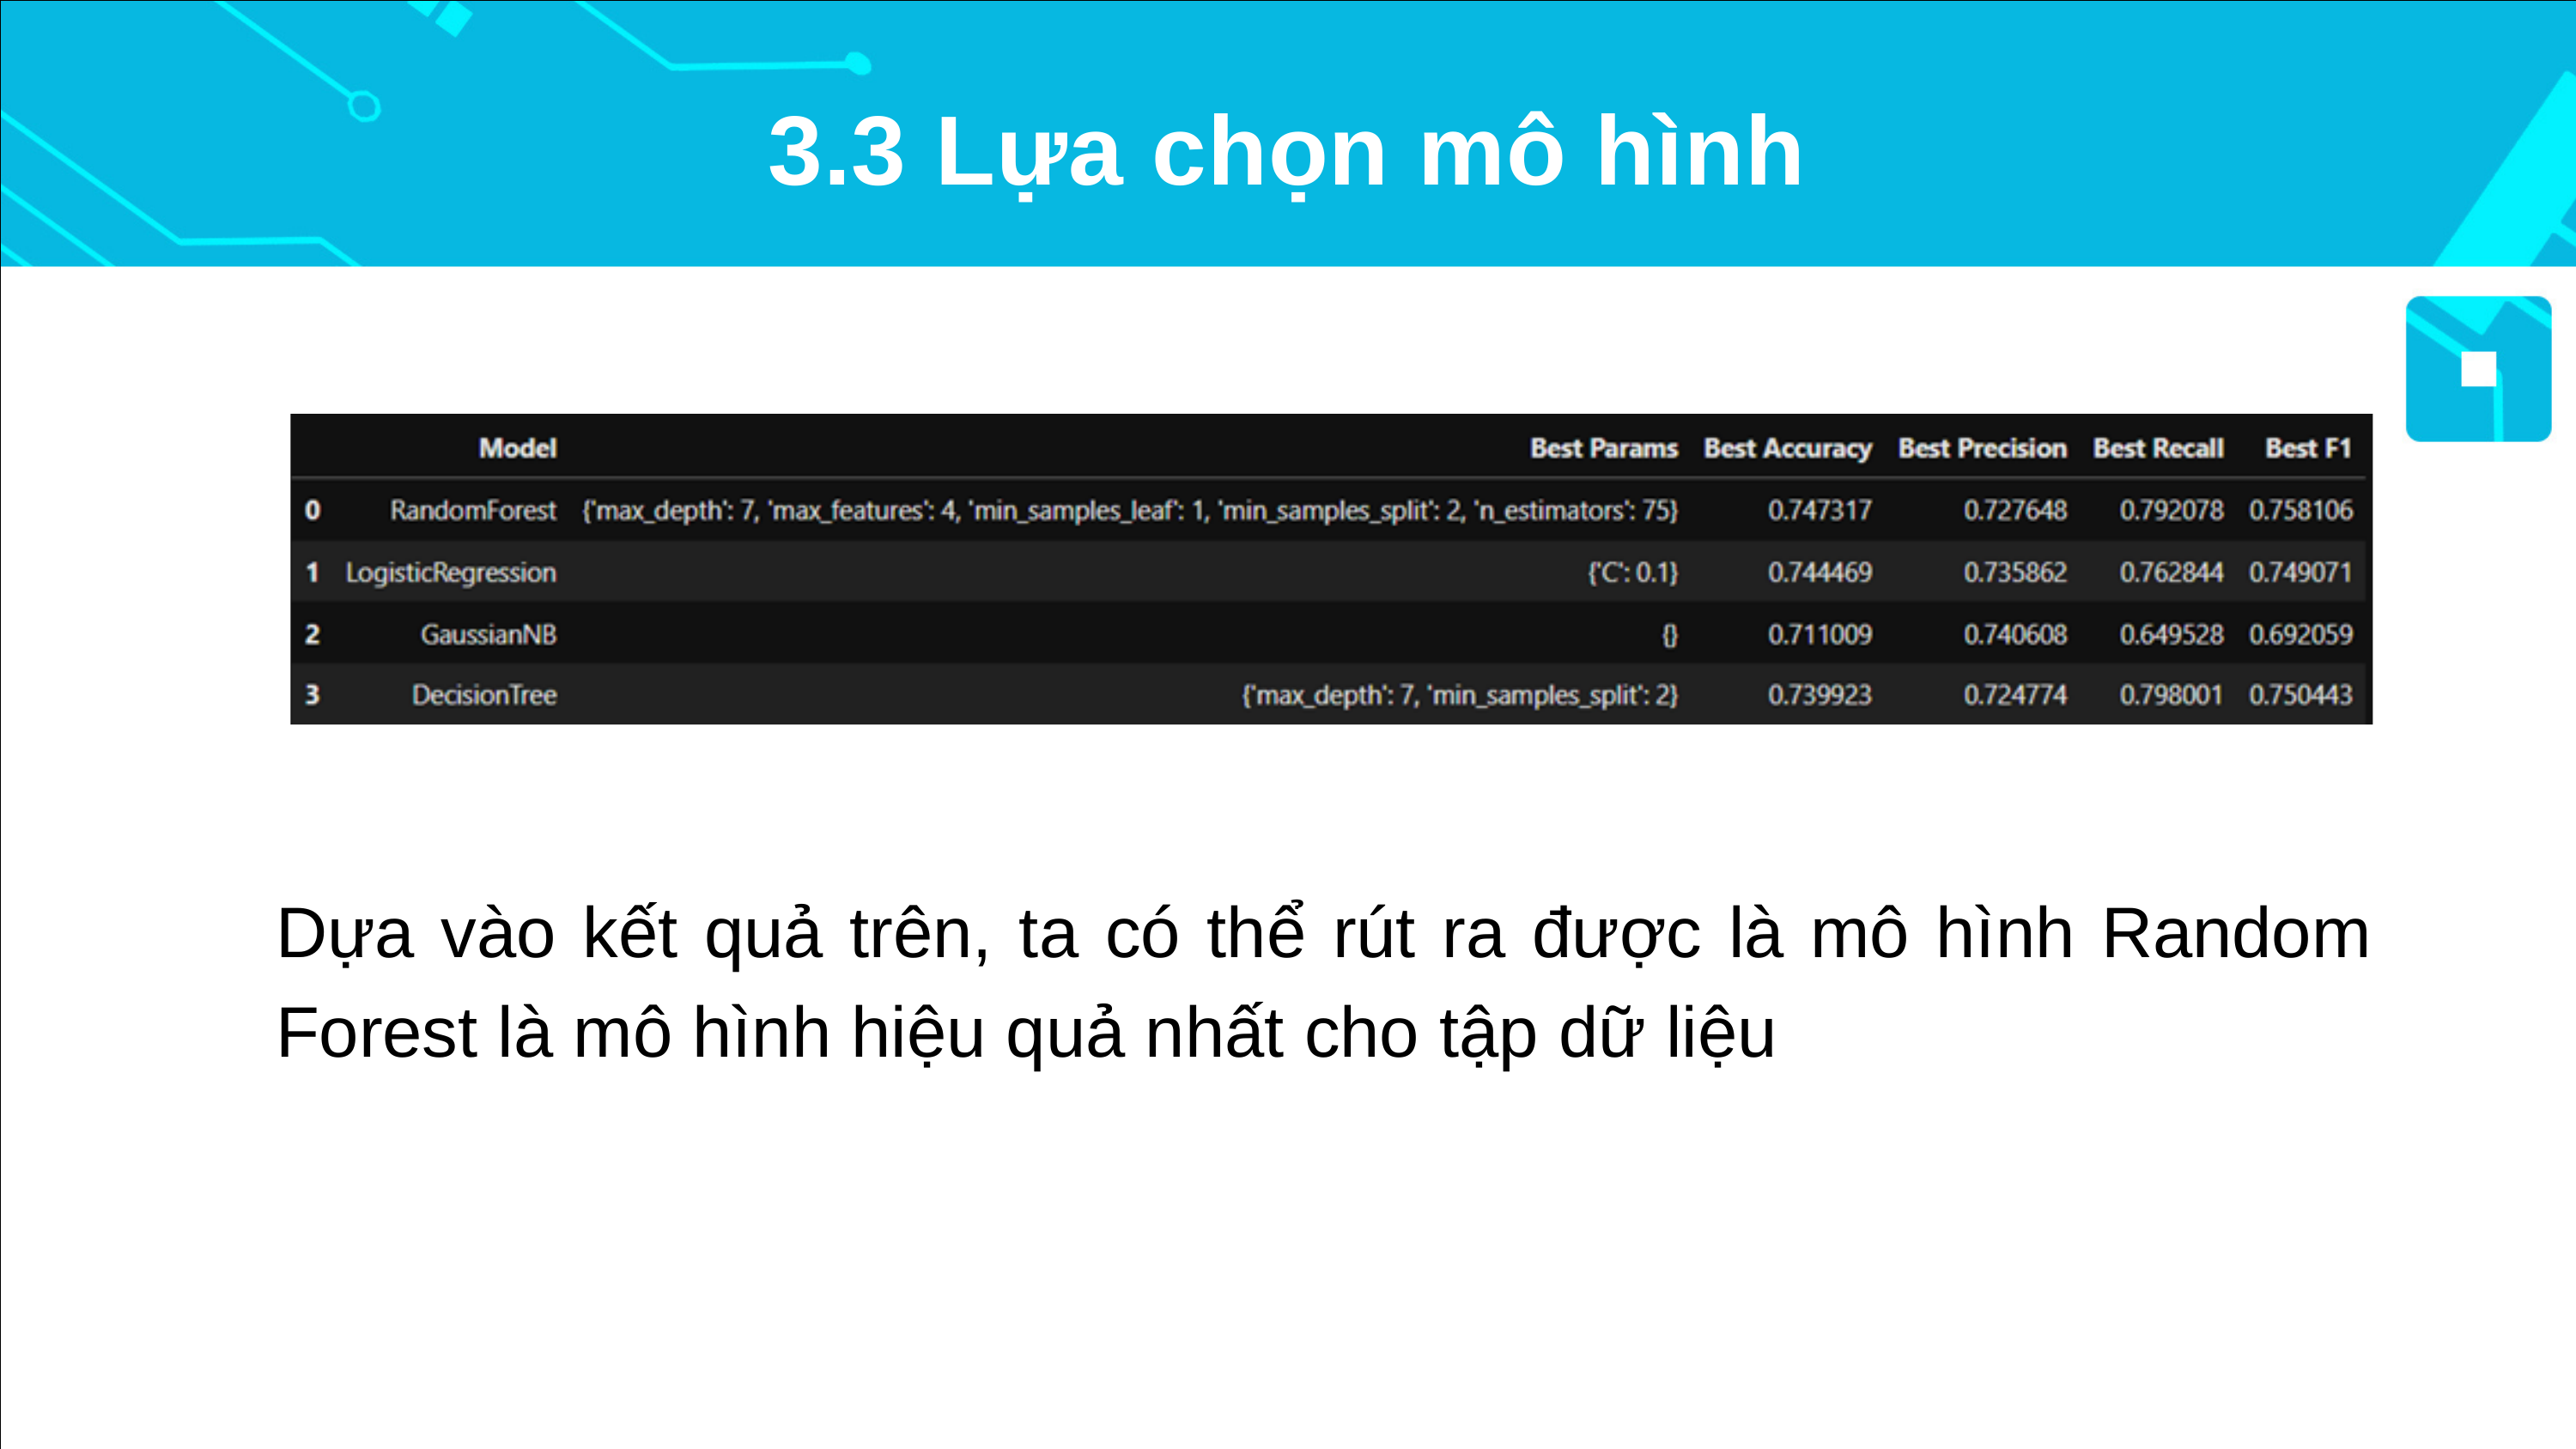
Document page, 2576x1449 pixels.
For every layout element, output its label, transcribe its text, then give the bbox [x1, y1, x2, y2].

text_box [0, 0, 2576, 1449]
text_box Dựa vào kết quả trên, ta có thể rút ra được là mô hình Random Forest là mô hình hiệu quả nhất cho tập dữ liệu [275, 871, 2373, 1173]
text_box [290, 414, 2373, 724]
text_box 3.3 Lựa chọn mô hình [7, 86, 2569, 205]
